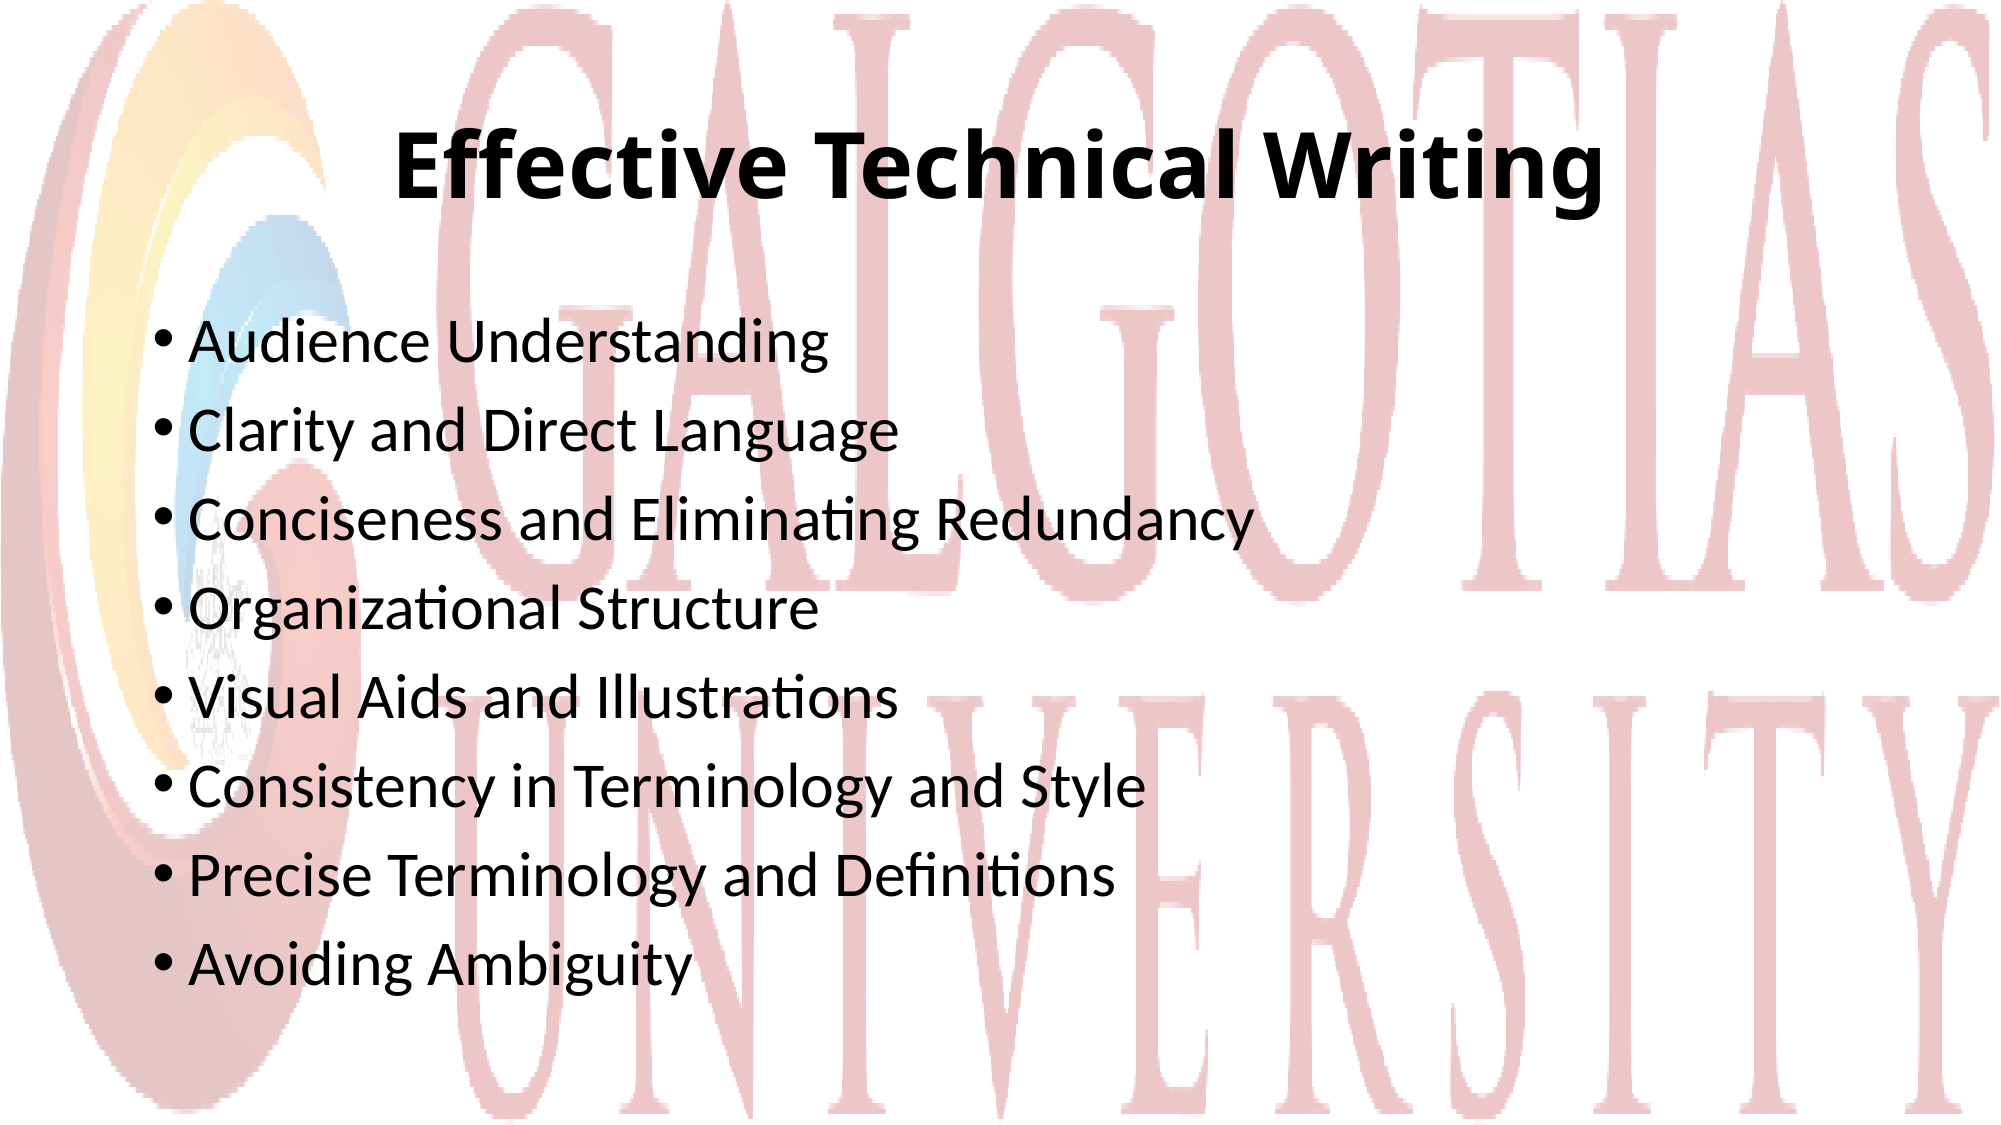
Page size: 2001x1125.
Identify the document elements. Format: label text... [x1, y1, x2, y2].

list Audience Understanding Clarity and Direct Language Conciseness and Eliminating Redundancy Organizational Structure Visual Aids and Illustrations Consistency in Terminology and Style Precise Terminology and Definitions Avoiding Ambiguity [137, 299, 1863, 1014]
title Effective Technical Writing [137, 59, 1863, 278]
